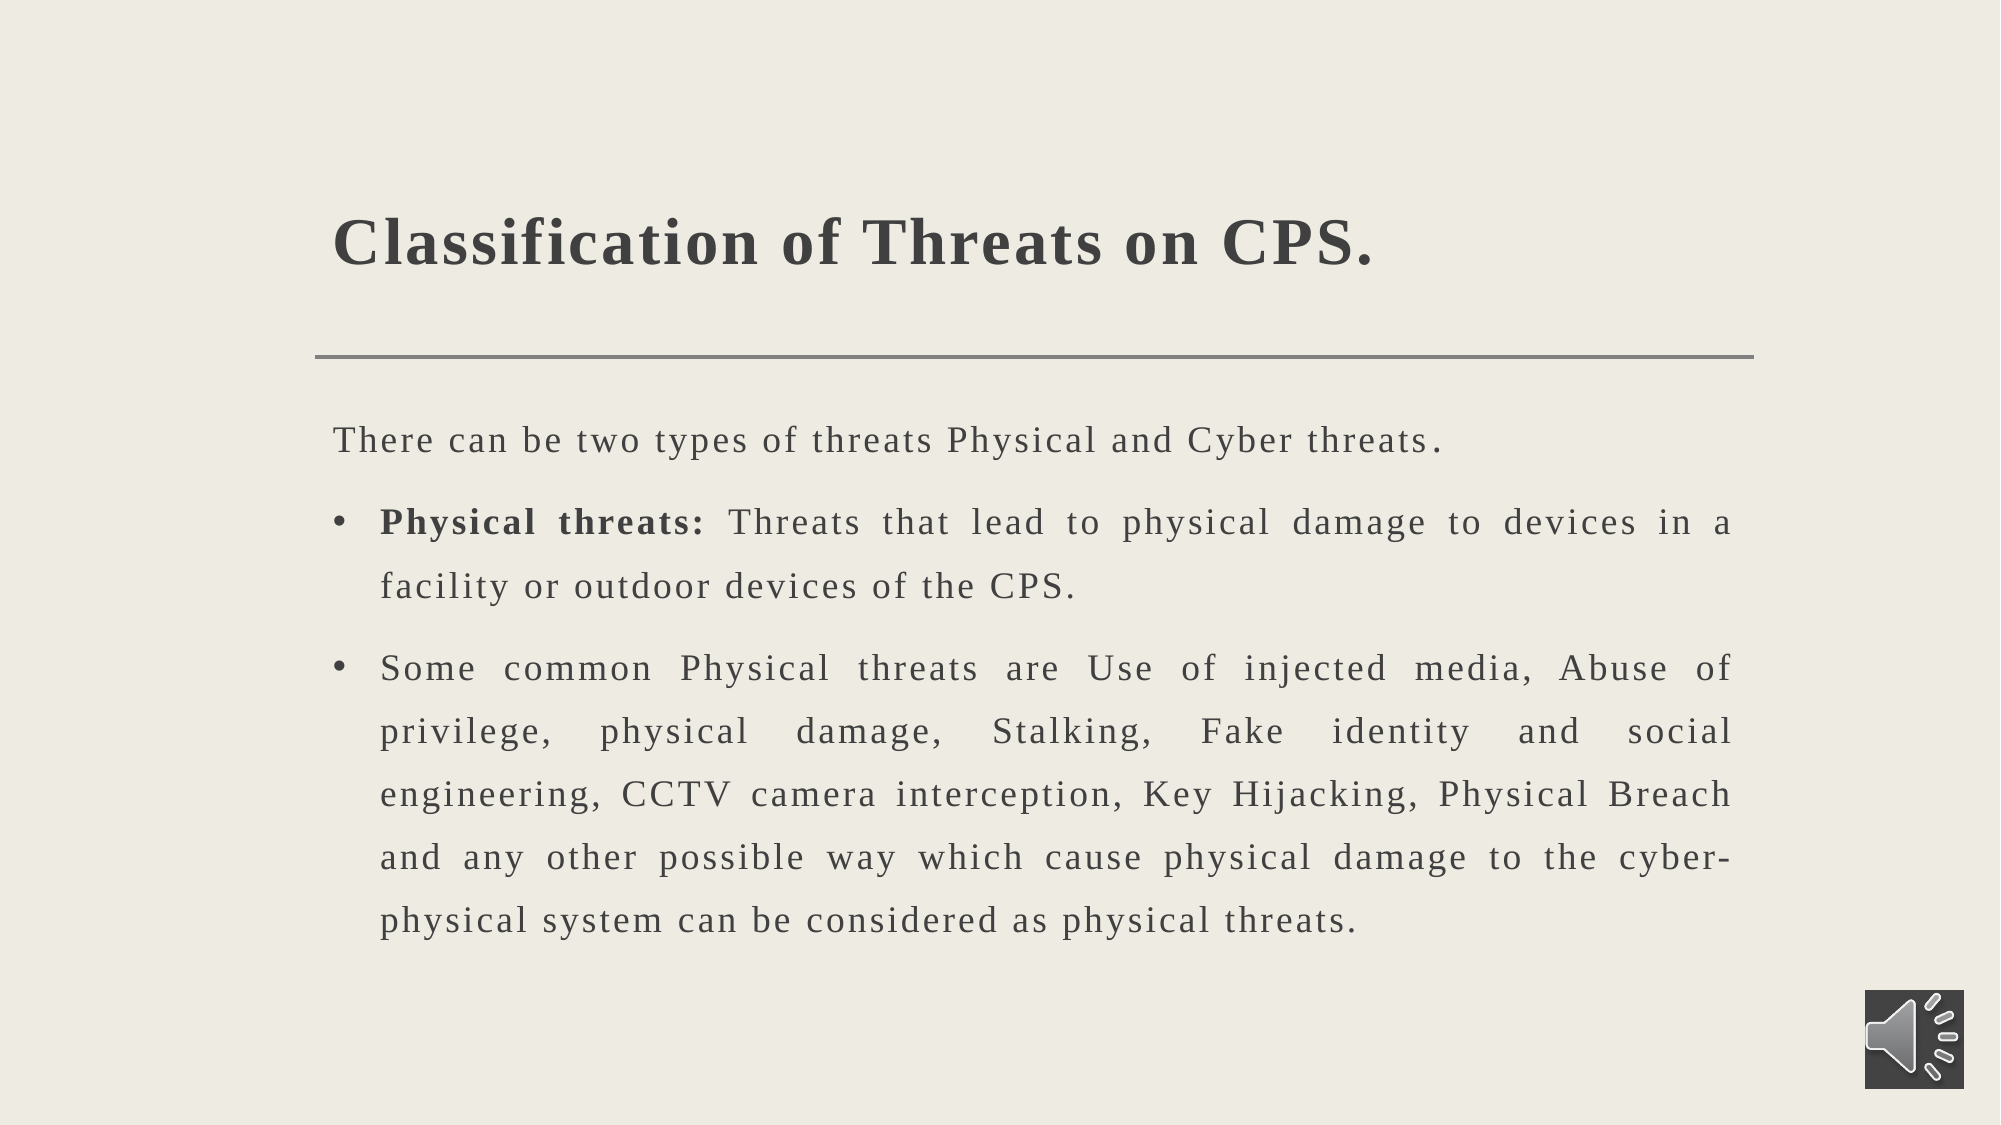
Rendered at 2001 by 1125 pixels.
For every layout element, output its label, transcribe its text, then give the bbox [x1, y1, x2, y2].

list There can be two types of threats Physical and Cyber threats. Physical threats: Threats that lead to physical damage to devices in a facility or outdoor devices of the CPS. Some common Physical threats are Use of injected media, Abuse of privilege, physical damage, Stalking, Fake identity and social engineering, CCTV camera interception, Key Hijacking, Physical Breach and any other possible way which cause physical damage to the cyber-physical system can be considered as physical threats. [315, 379, 1754, 979]
title Classification of Threats on CPS. [315, 72, 1754, 294]
picture [1864, 989, 1965, 1090]
